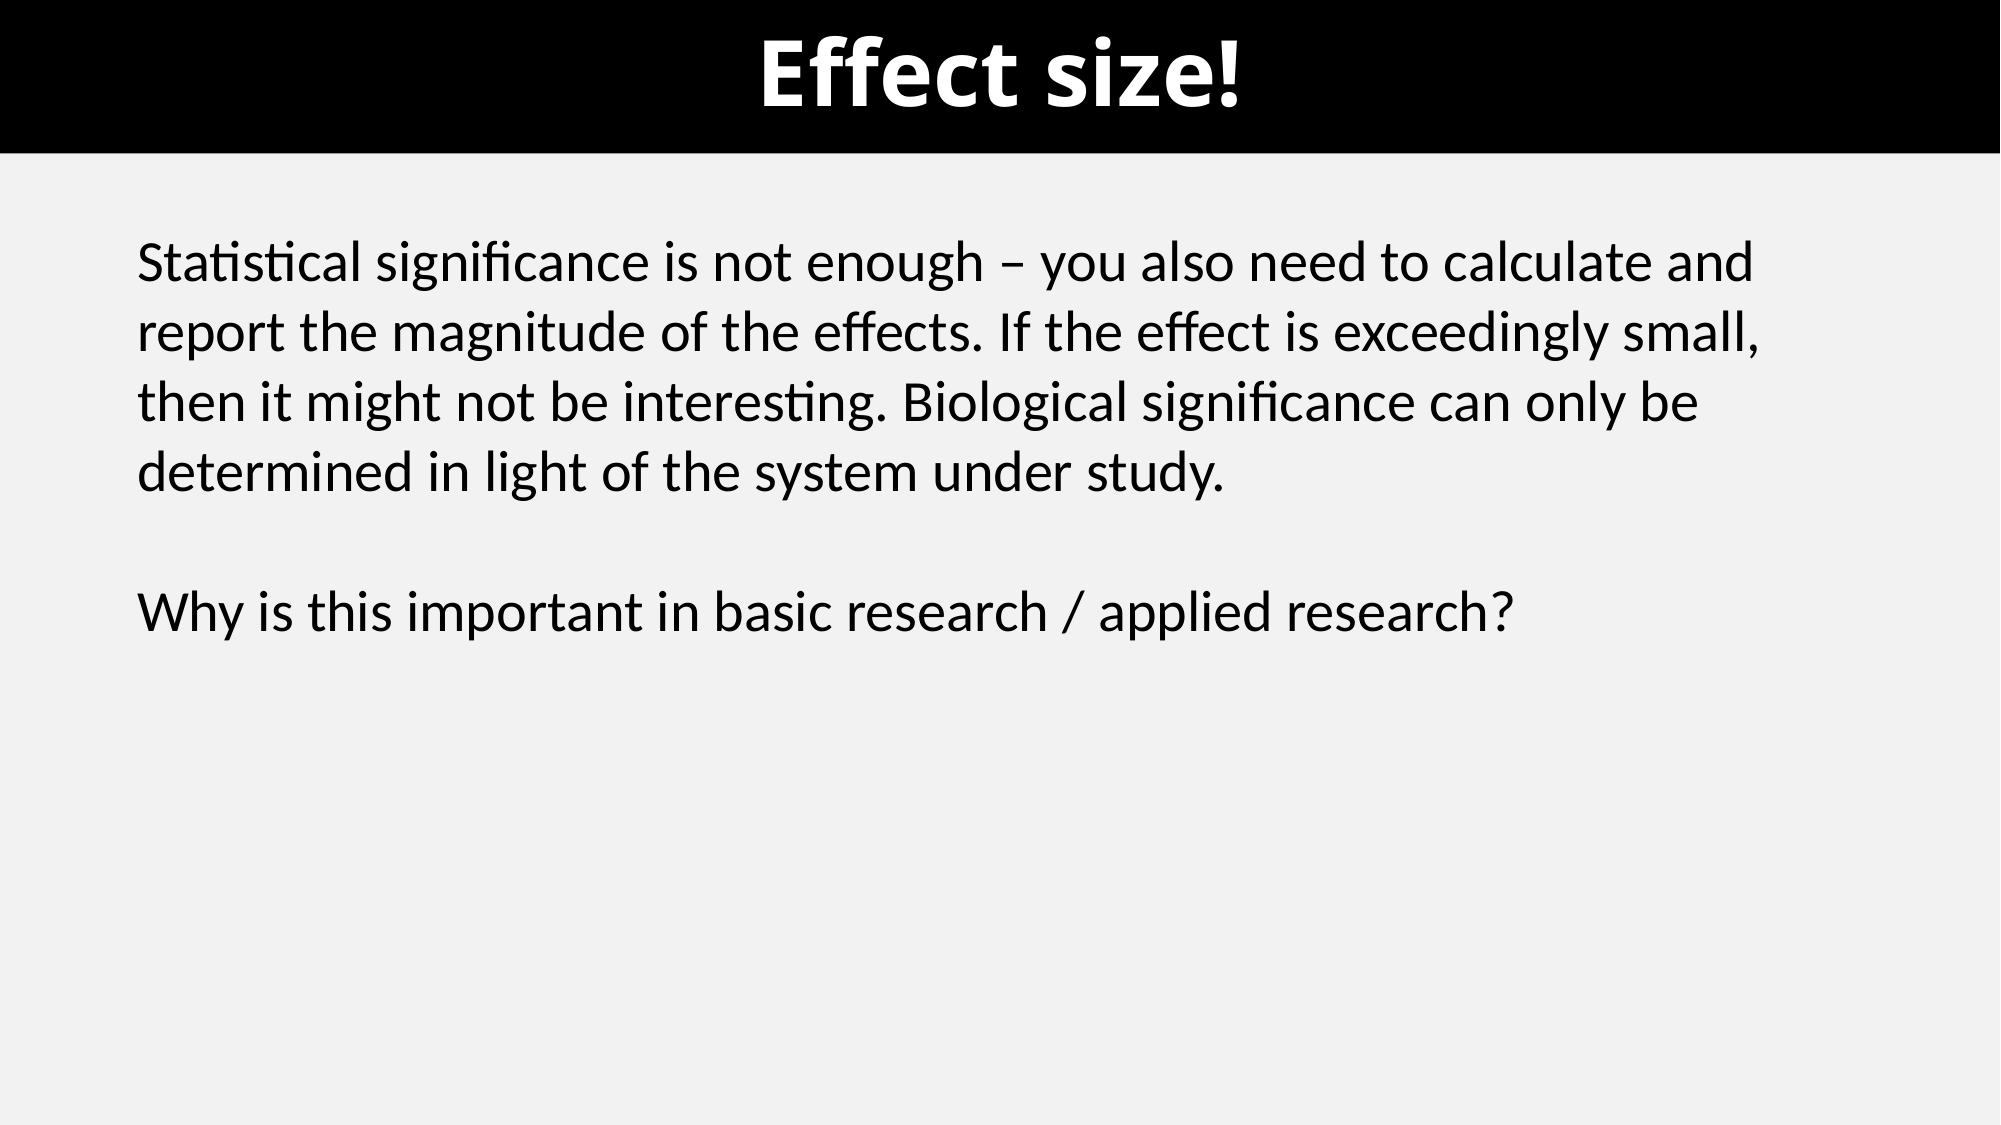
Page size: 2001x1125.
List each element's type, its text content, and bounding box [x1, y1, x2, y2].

title Effect size! [0, 0, 2000, 154]
text_box Statistical significance is not enough – you also need to calculate and report the magnitude of the effects. If the effect is exceedingly small, then it might not be interesting. Biological significance can only be determined in light of the system under study. Why is this important in basic research / applied research? [122, 215, 1806, 651]
